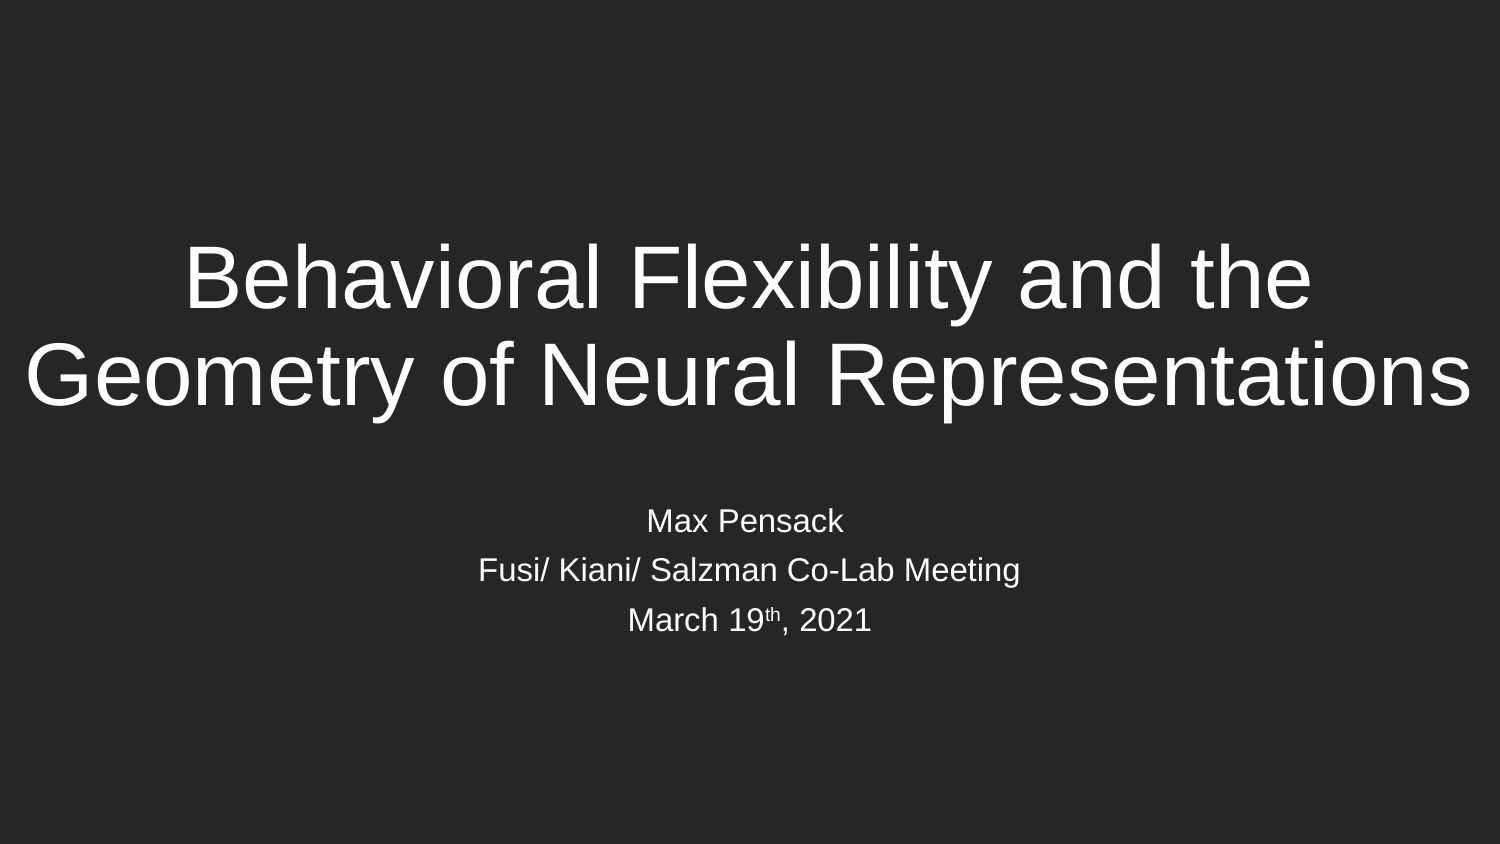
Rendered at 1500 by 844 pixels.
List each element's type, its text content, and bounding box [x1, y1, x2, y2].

title Behavioral Flexibility and the Geometry of Neural Representations [0, 138, 1500, 432]
subtitle Max Pensack Fusi/ Kiani/ Salzman Co-Lab Meeting March 19th, 2021 [187, 443, 1313, 647]
